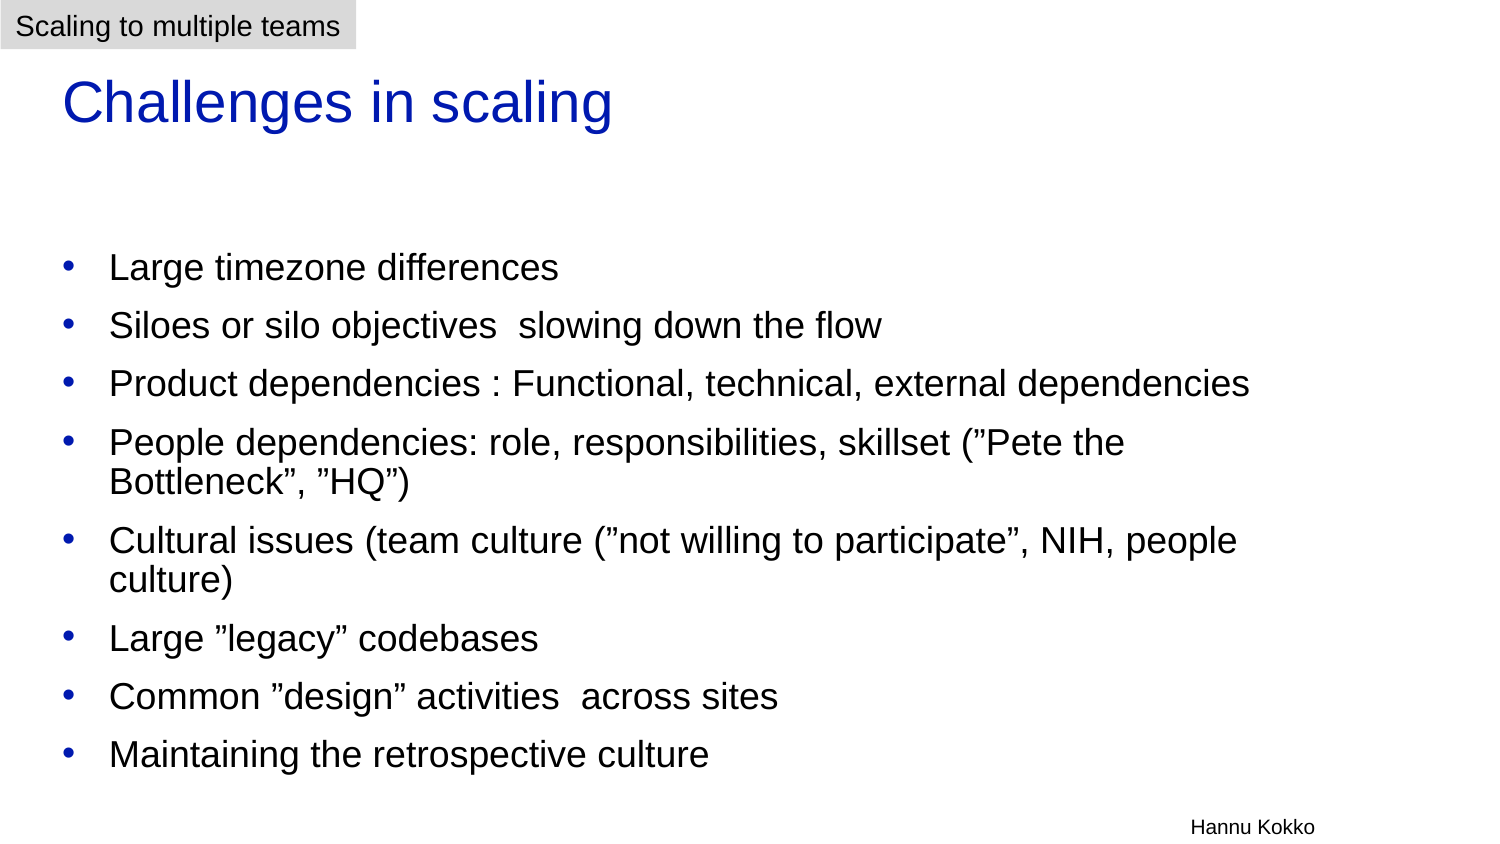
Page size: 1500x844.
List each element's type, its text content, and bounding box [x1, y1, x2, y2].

list Large timezone differences Siloes or silo objectives slowing down the flow Product dependencies : Functional, technical, external dependencies People dependencies: role, responsibilities, skillset (”Pete the Bottleneck”, ”HQ”) Cultural issues (team culture (”not willing to participate”, NIH, people culture) Large ”legacy” codebases Common ”design” activities across sites Maintaining the retrospective culture [57, 185, 1270, 824]
text_box Scaling to multiple teams [0, 0, 357, 50]
title Challenges in scaling [57, 38, 1454, 160]
text_box Hannu Kokko [1175, 806, 1331, 844]
